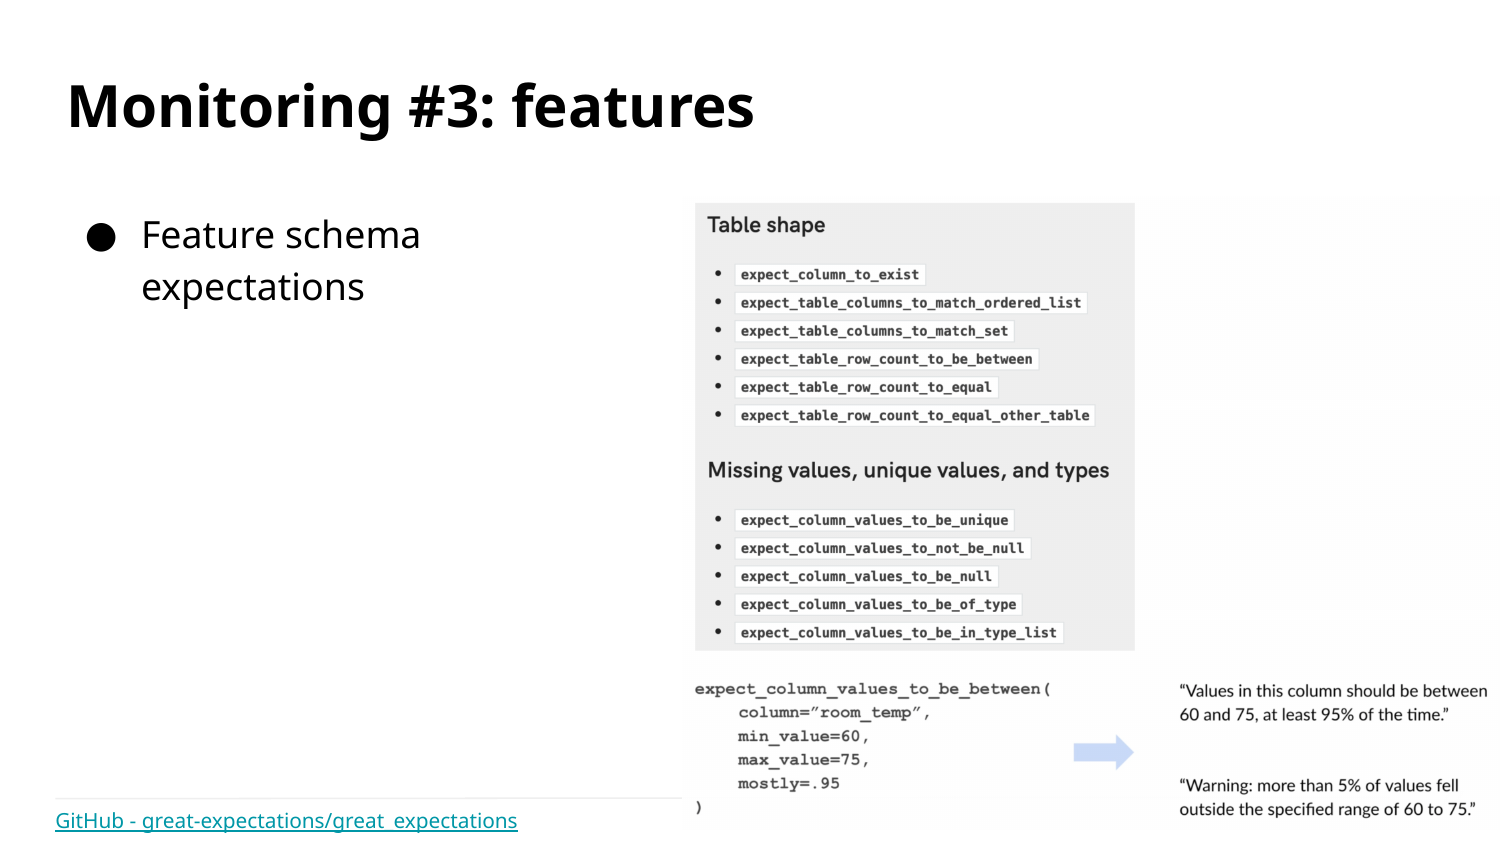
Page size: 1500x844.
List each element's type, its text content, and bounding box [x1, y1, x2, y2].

list Feature schema expectations [51, 189, 669, 750]
picture [682, 196, 1500, 830]
text_box GitHub - great-expectations/great_expectations [55, 807, 951, 844]
title Monitoring #3: features [51, 54, 1449, 134]
